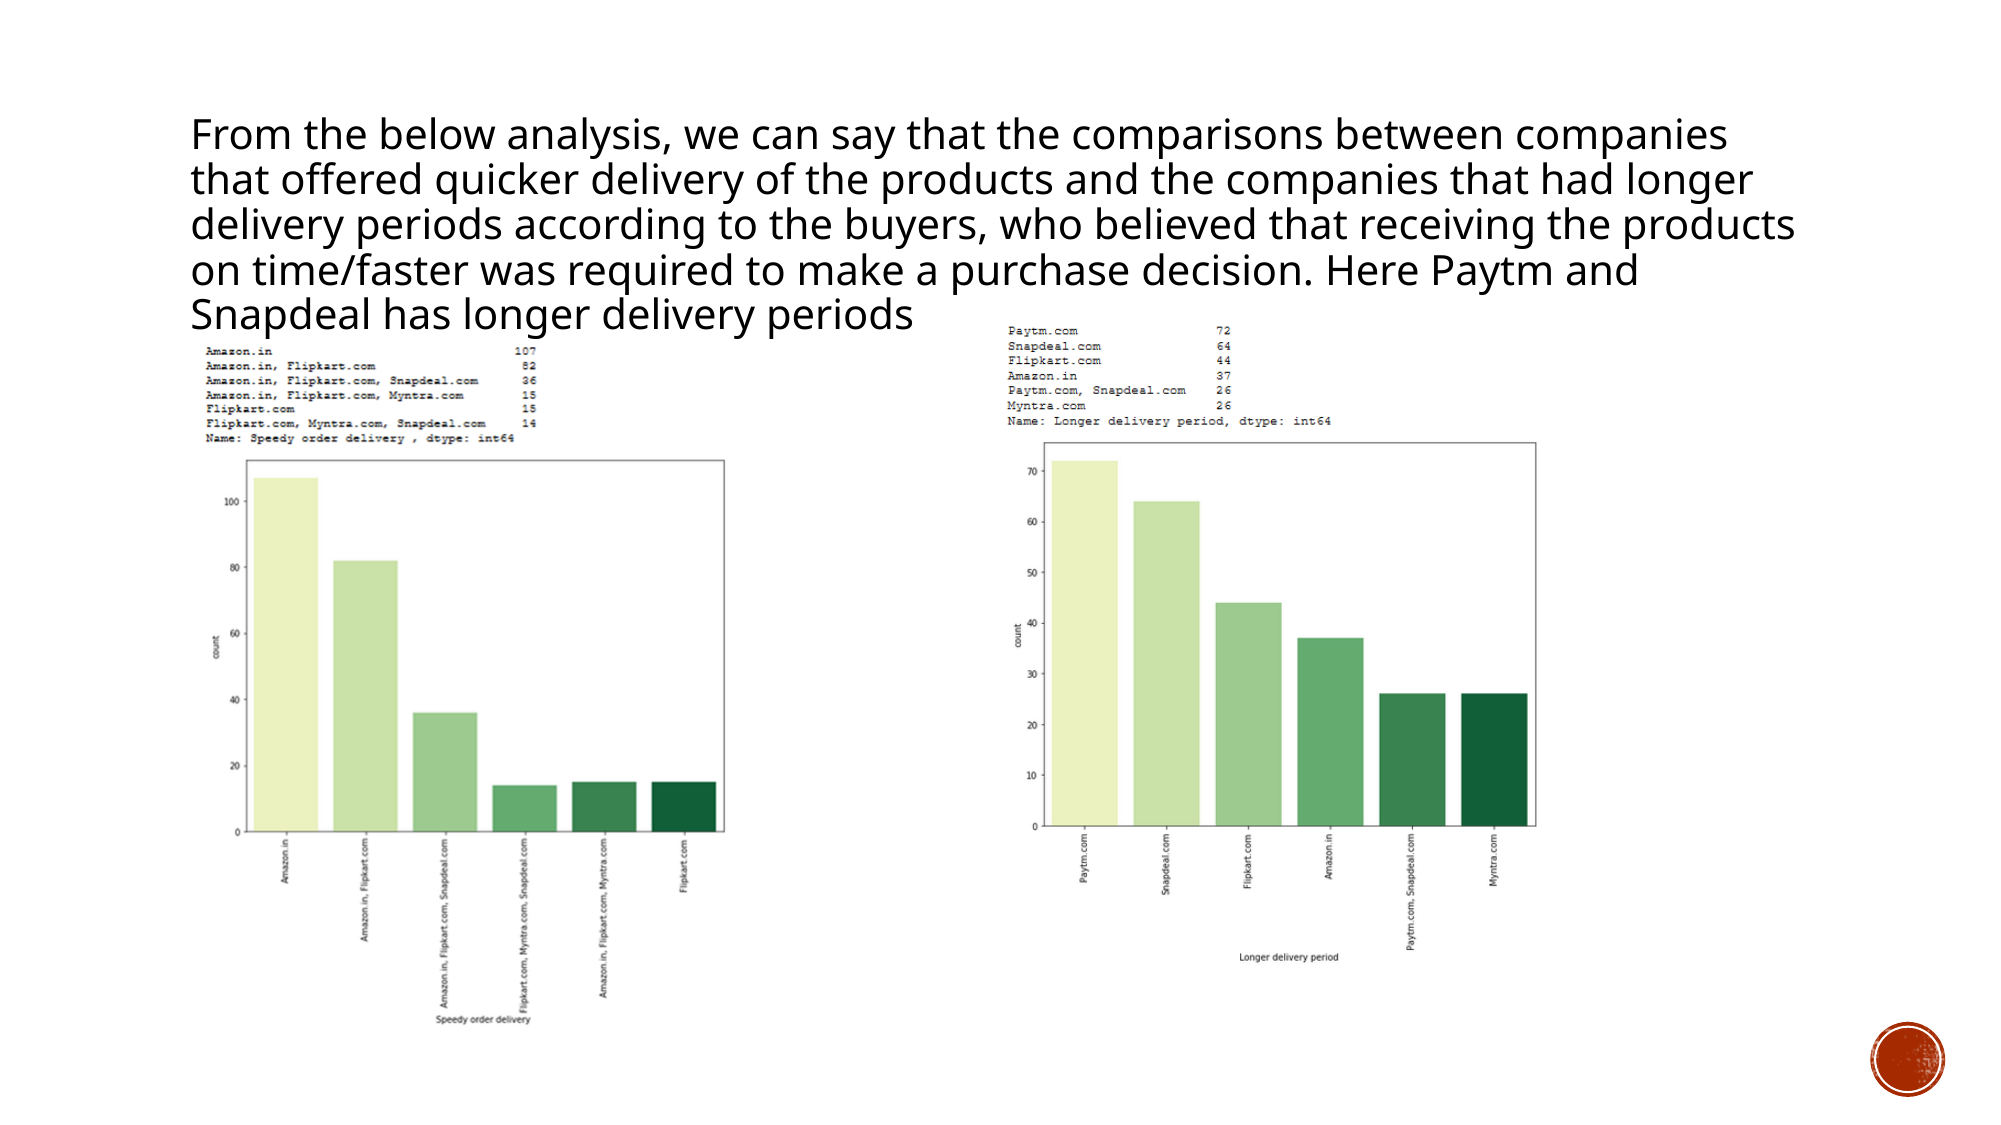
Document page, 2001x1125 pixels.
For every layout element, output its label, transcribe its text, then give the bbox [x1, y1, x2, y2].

list From the below analysis, we can say that the comparisons between companies that offered quicker delivery of the products and the companies that had longer delivery periods according to the buyers, who believed that receiving the products on time/faster was required to make a purchase decision. Here Paytm and Snapdeal has longer delivery periods [175, 106, 1826, 1034]
picture [1000, 319, 1575, 972]
picture [201, 340, 753, 1034]
